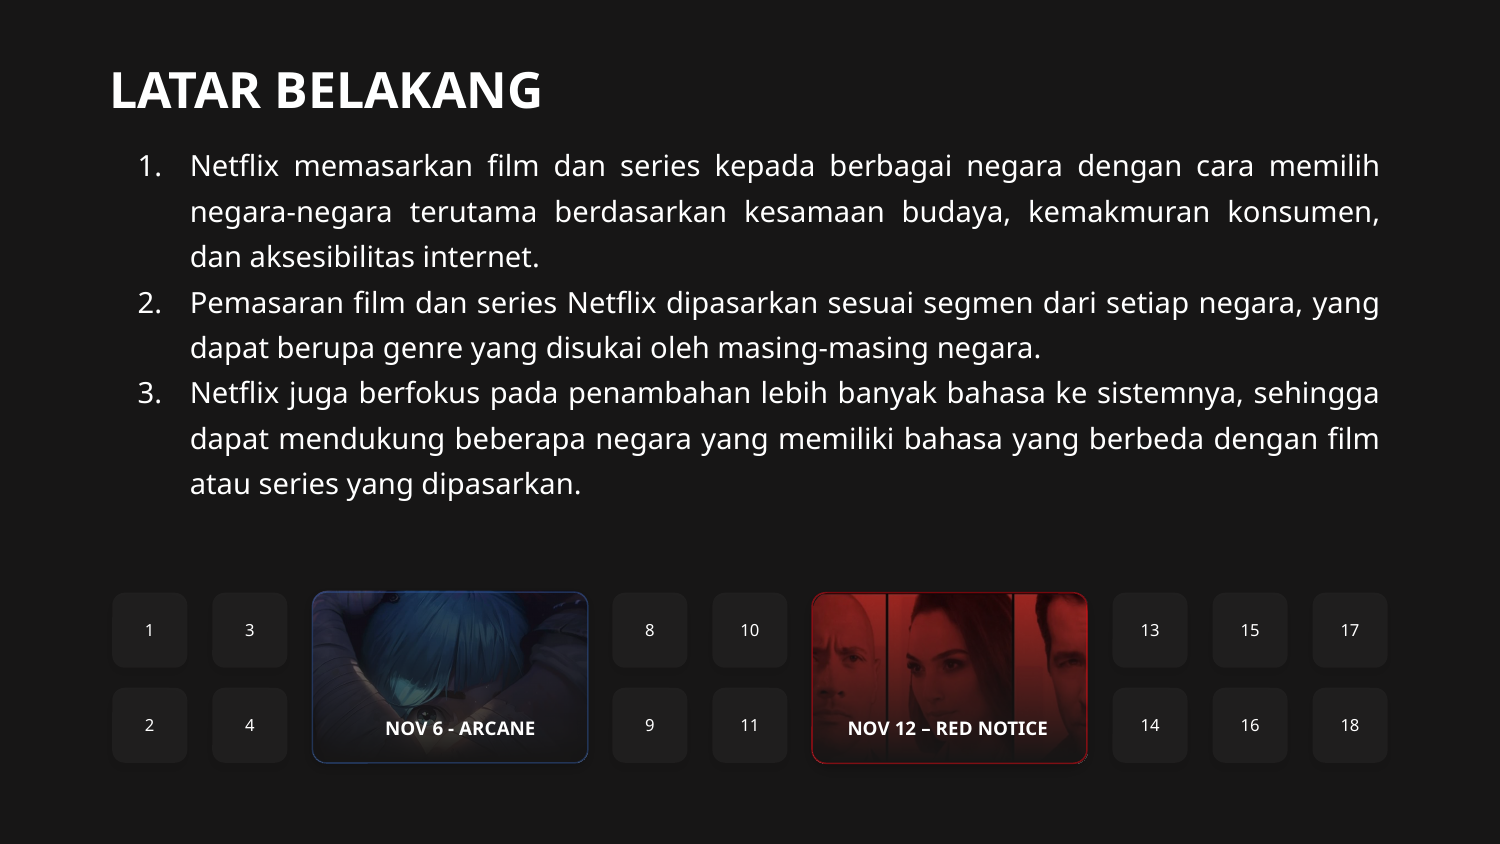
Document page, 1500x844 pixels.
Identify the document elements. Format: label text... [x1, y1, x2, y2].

text_box LATAR BELAKANG [98, 53, 856, 125]
text_box 9 [612, 687, 688, 763]
text_box 4 [212, 687, 288, 763]
text_box 3 [212, 592, 288, 668]
text_box 13 [1112, 592, 1188, 668]
picture [312, 590, 589, 762]
text_box 2 [112, 687, 188, 763]
text_box 10 [712, 592, 788, 668]
picture [812, 591, 1088, 763]
text_box 11 [712, 687, 788, 763]
text_box 15 [1212, 592, 1288, 668]
text_box 17 [1312, 592, 1388, 668]
text_box 8 [612, 592, 688, 668]
text_box Netflix memasarkan film dan series kepada berbagai negara dengan cara memilih negara-negara terutama berdasarkan kesamaan budaya, kemakmuran konsumen, dan aksesibilitas internet. Pemasaran film dan series Netflix dipasarkan sesuai segmen dari setiap negara, yang dapat berupa genre yang disukai oleh masing-masing negara. Netflix juga berfokus pada penambahan lebih banyak bahasa ke sistemnya, sehingga dapat mendukung beberapa negara yang memiliki bahasa yang berbeda dengan film atau series yang dipasarkan. [103, 132, 1393, 529]
text_box 1 [112, 592, 188, 668]
text_box 14 [1112, 687, 1188, 763]
text_box 18 [1312, 687, 1388, 763]
text_box 16 [1212, 687, 1288, 763]
